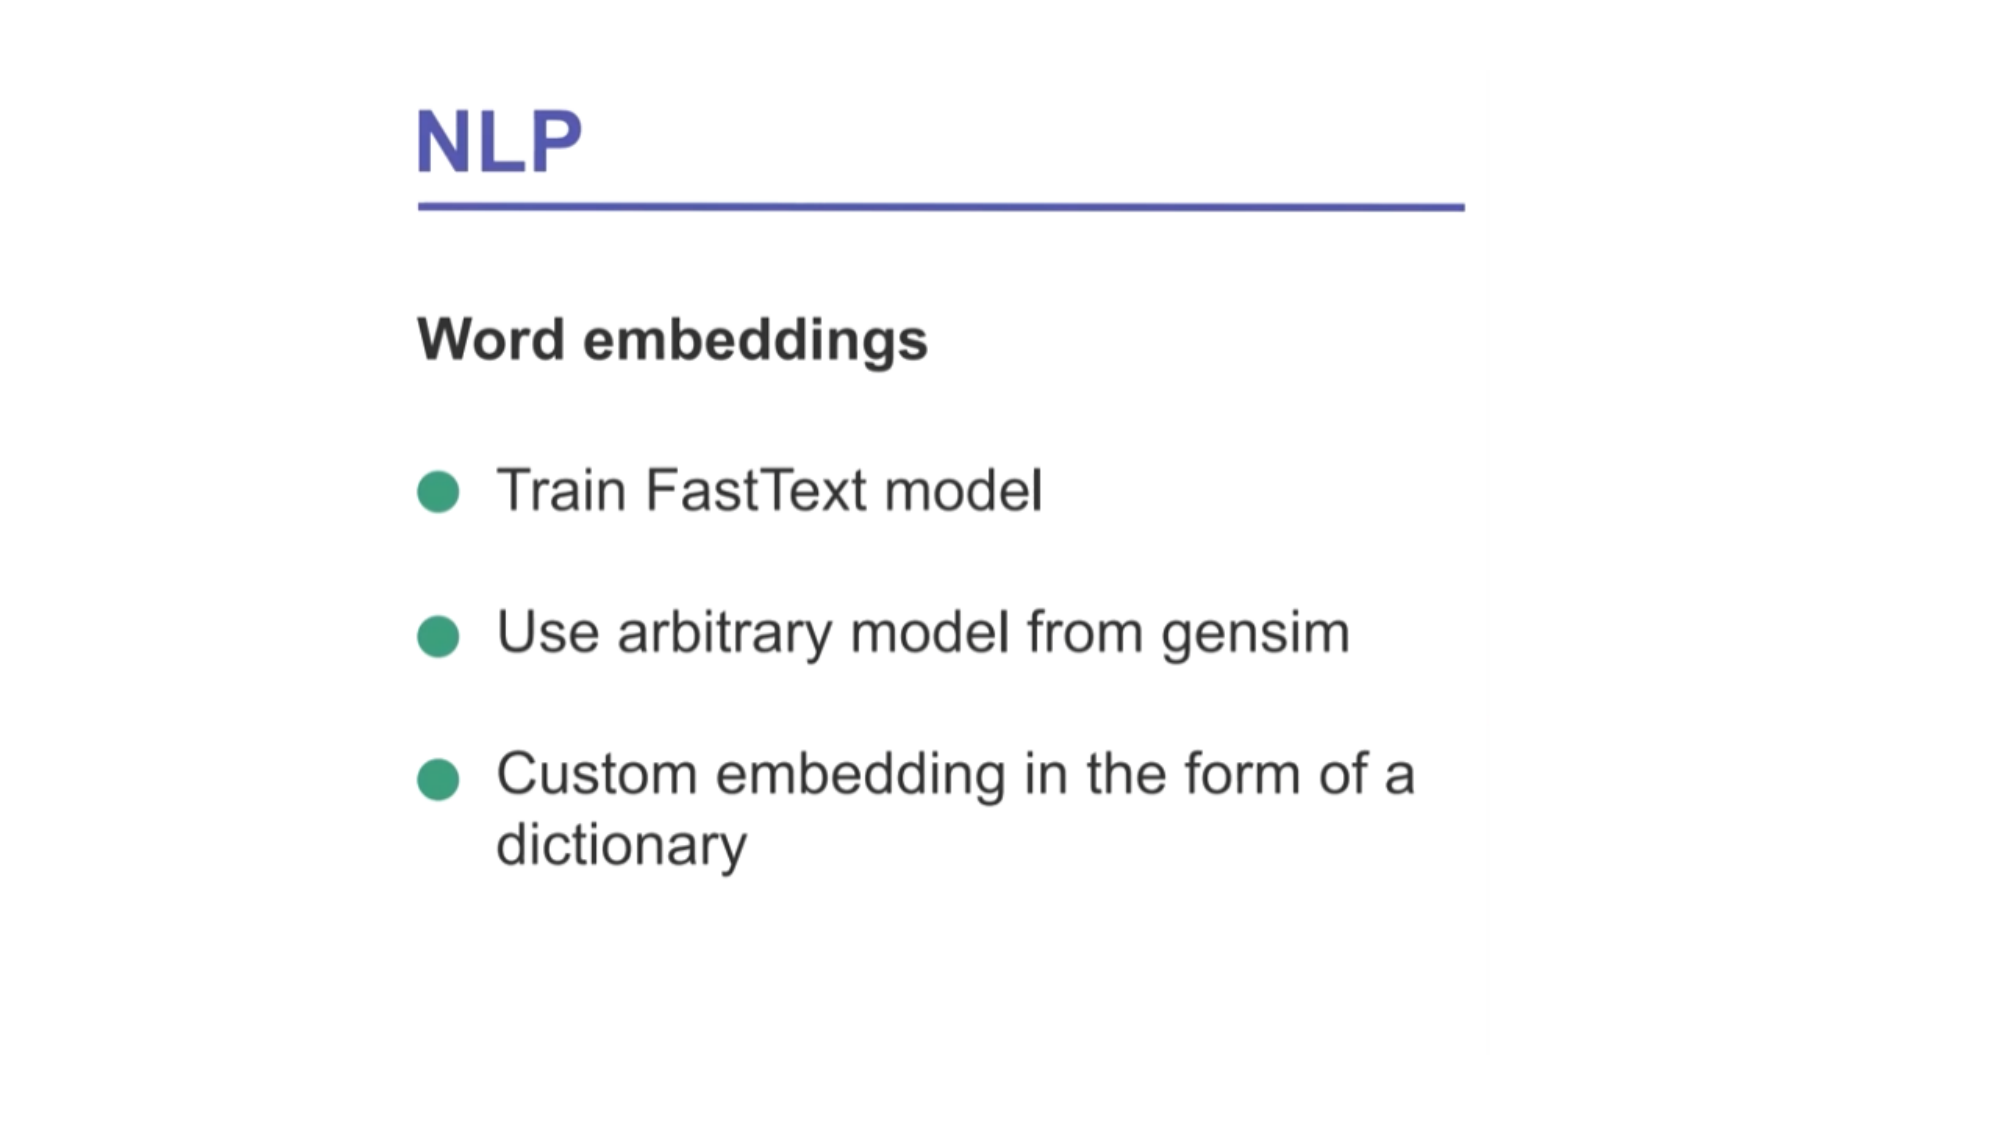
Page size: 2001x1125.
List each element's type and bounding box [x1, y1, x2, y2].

picture [356, 70, 1526, 1055]
